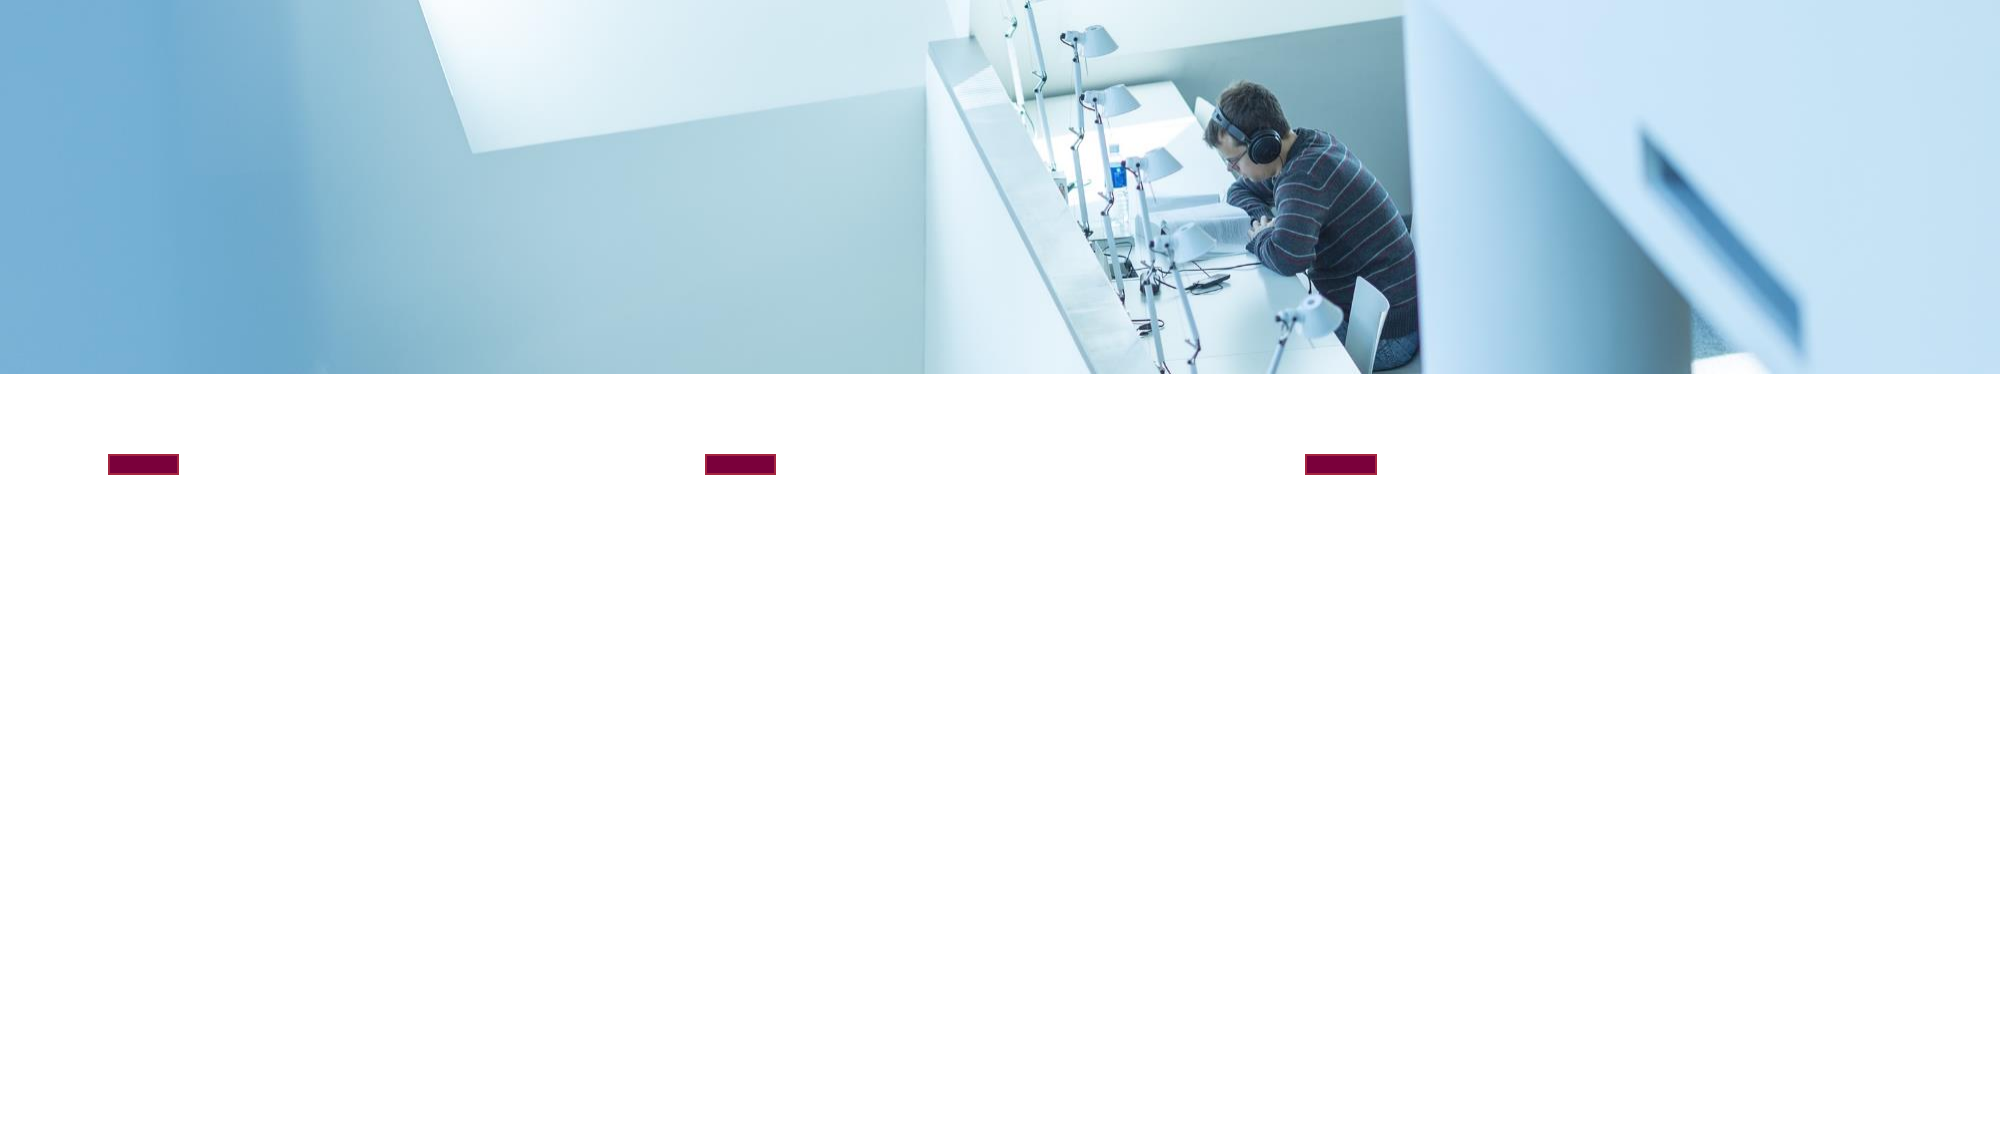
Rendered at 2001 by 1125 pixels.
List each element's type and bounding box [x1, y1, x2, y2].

picture [0, 0, 2000, 374]
